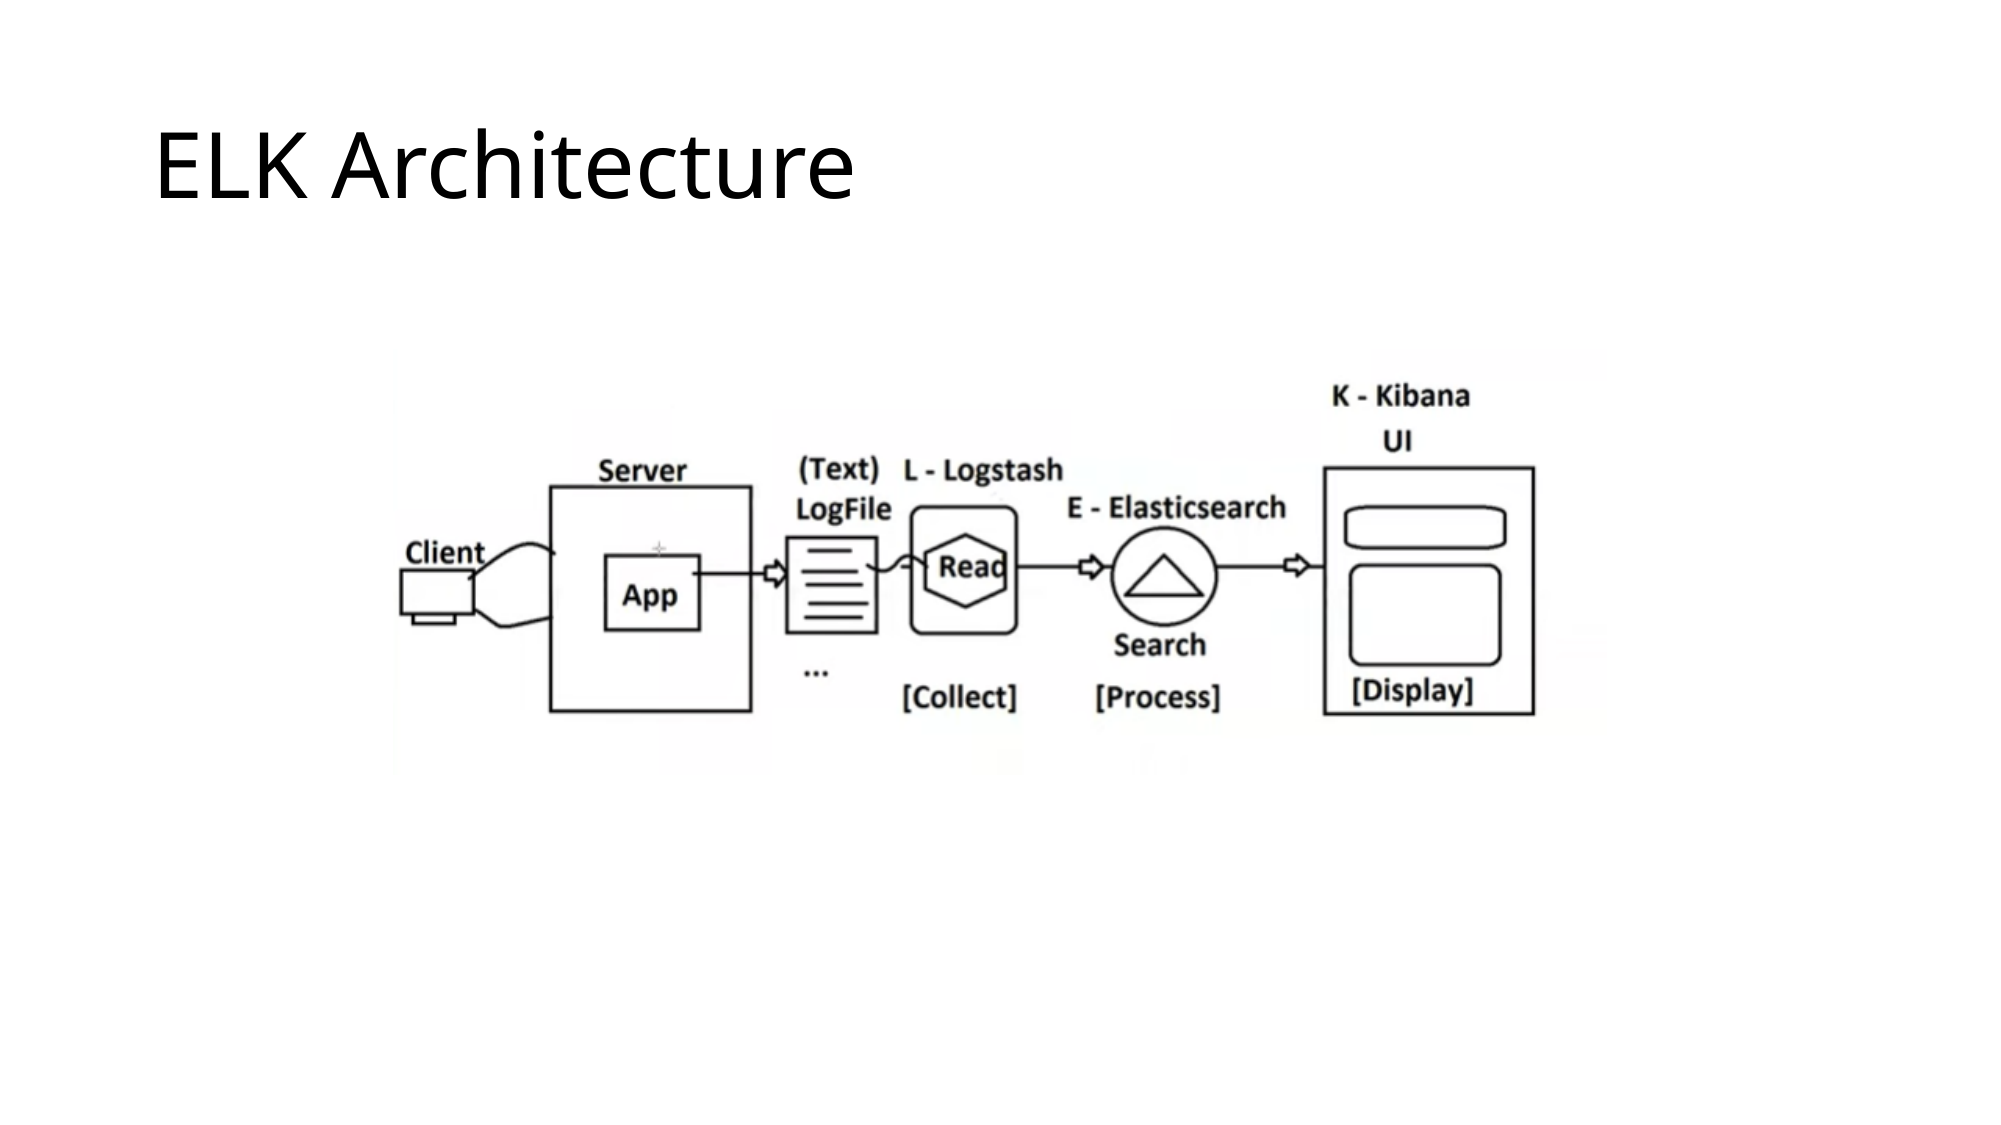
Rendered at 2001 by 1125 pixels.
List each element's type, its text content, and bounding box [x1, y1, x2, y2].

title ELK Architecture [137, 59, 1863, 278]
picture [393, 349, 1607, 775]
